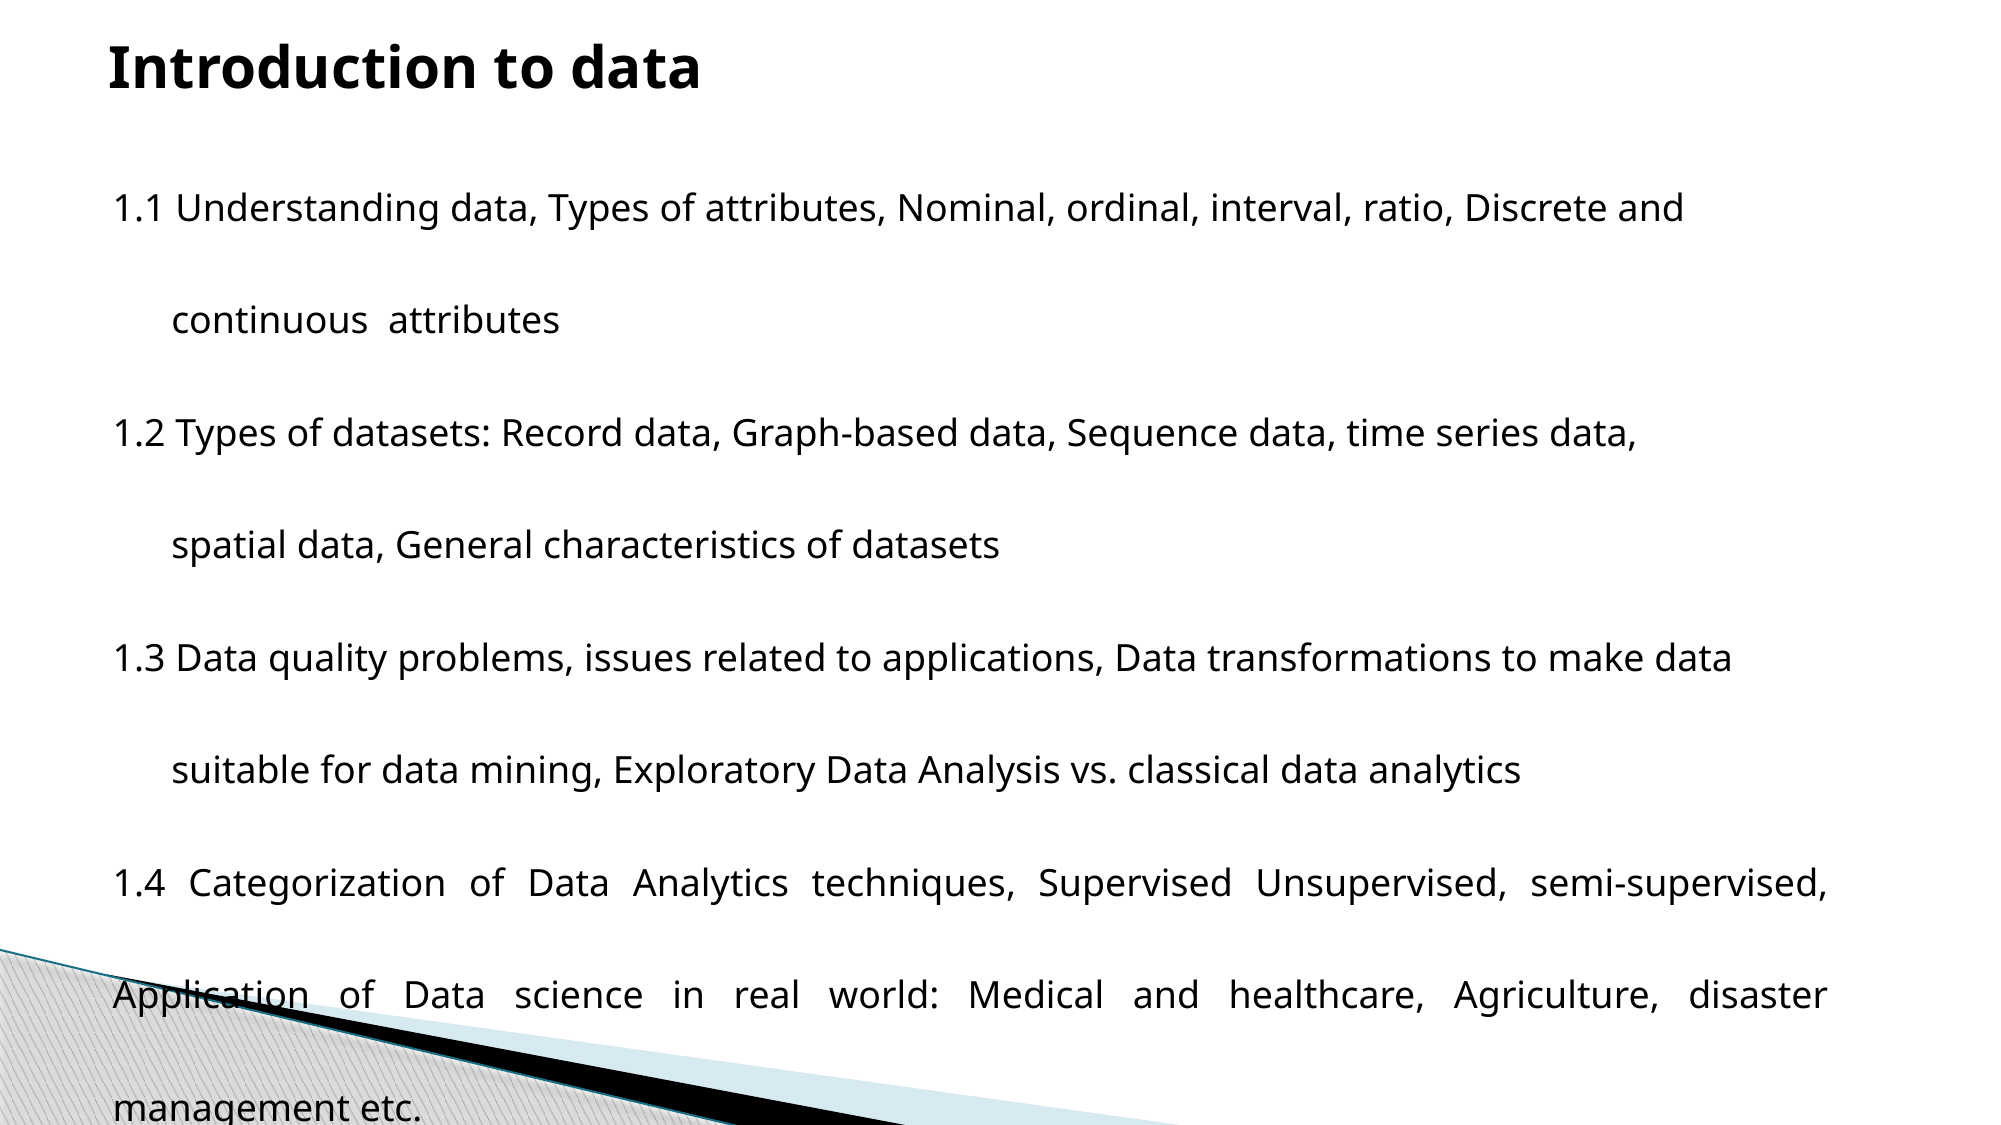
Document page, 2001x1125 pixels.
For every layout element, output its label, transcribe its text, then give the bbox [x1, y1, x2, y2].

text_box Introduction to data [93, 23, 733, 108]
text_box 1.1 Understanding data, Types of attributes, Nominal, ordinal, interval, ratio, Discrete and continuous attributes 1.2 Types of datasets: Record data, Graph-based data, Sequence data, time series data, spatial data, General characteristics of datasets 1.3 Data quality problems, issues related to applications, Data transformations to make data suitable for data mining, Exploratory Data Analysis vs. classical data analytics 1.4 Categorization of Data Analytics techniques, Supervised Unsupervised, semi-supervised, Application of Data science in real world: Medical and healthcare, Agriculture, disaster management etc. [98, 108, 1845, 1125]
